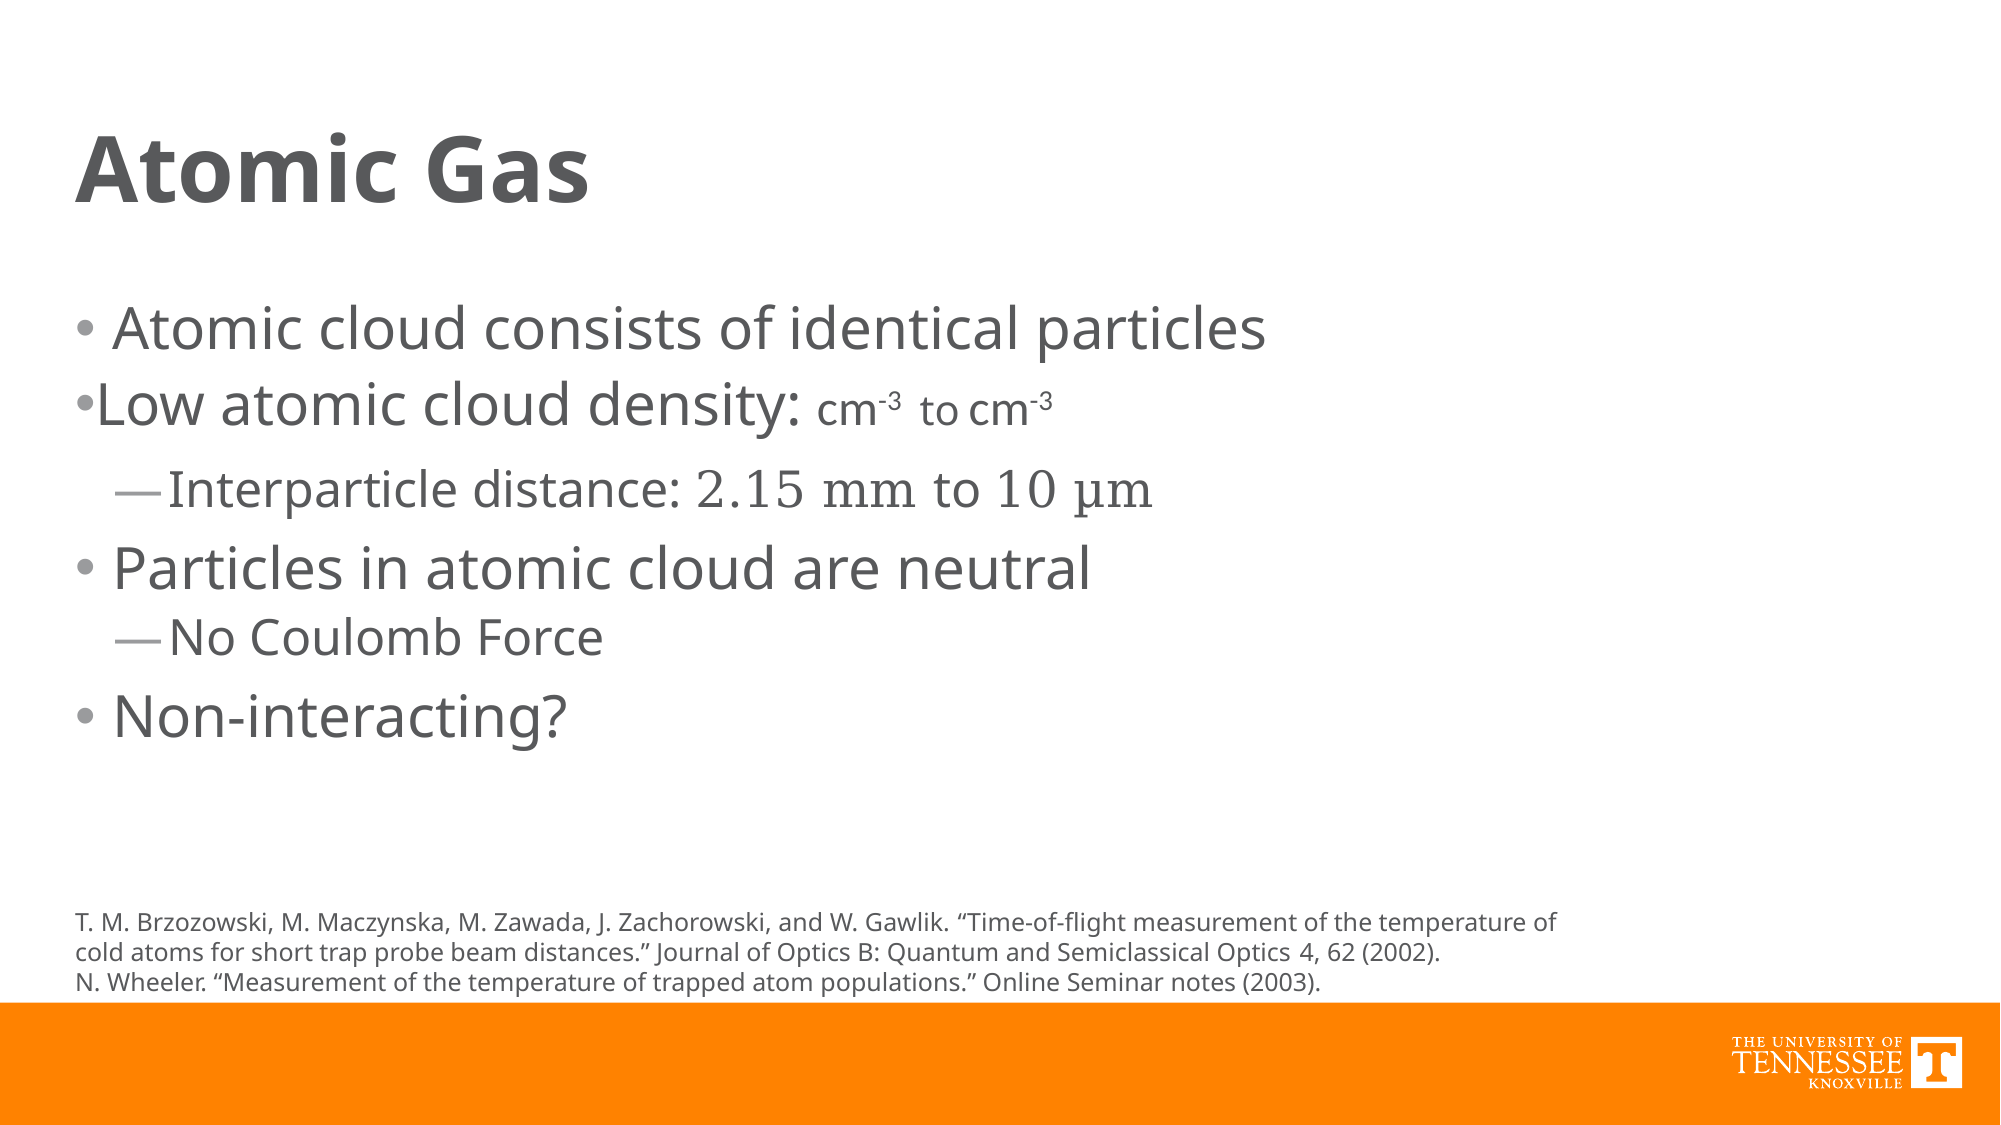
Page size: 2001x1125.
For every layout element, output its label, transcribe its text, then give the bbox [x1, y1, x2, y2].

text_box T. M. Brzozowski, M. Maczynska, M. Zawada, J. Zachorowski, and W. Gawlik. “Time-of-flight measurement of the temperature of cold atoms for short trap probe beam distances.” Journal of Optics B: Quantum and Semiclassical Optics 4, 62 (2002). N. Wheeler. “Measurement of the temperature of trapped atom populations.” Online Seminar notes (2003). [74, 906, 1567, 997]
title Atomic Gas [75, 37, 1925, 222]
